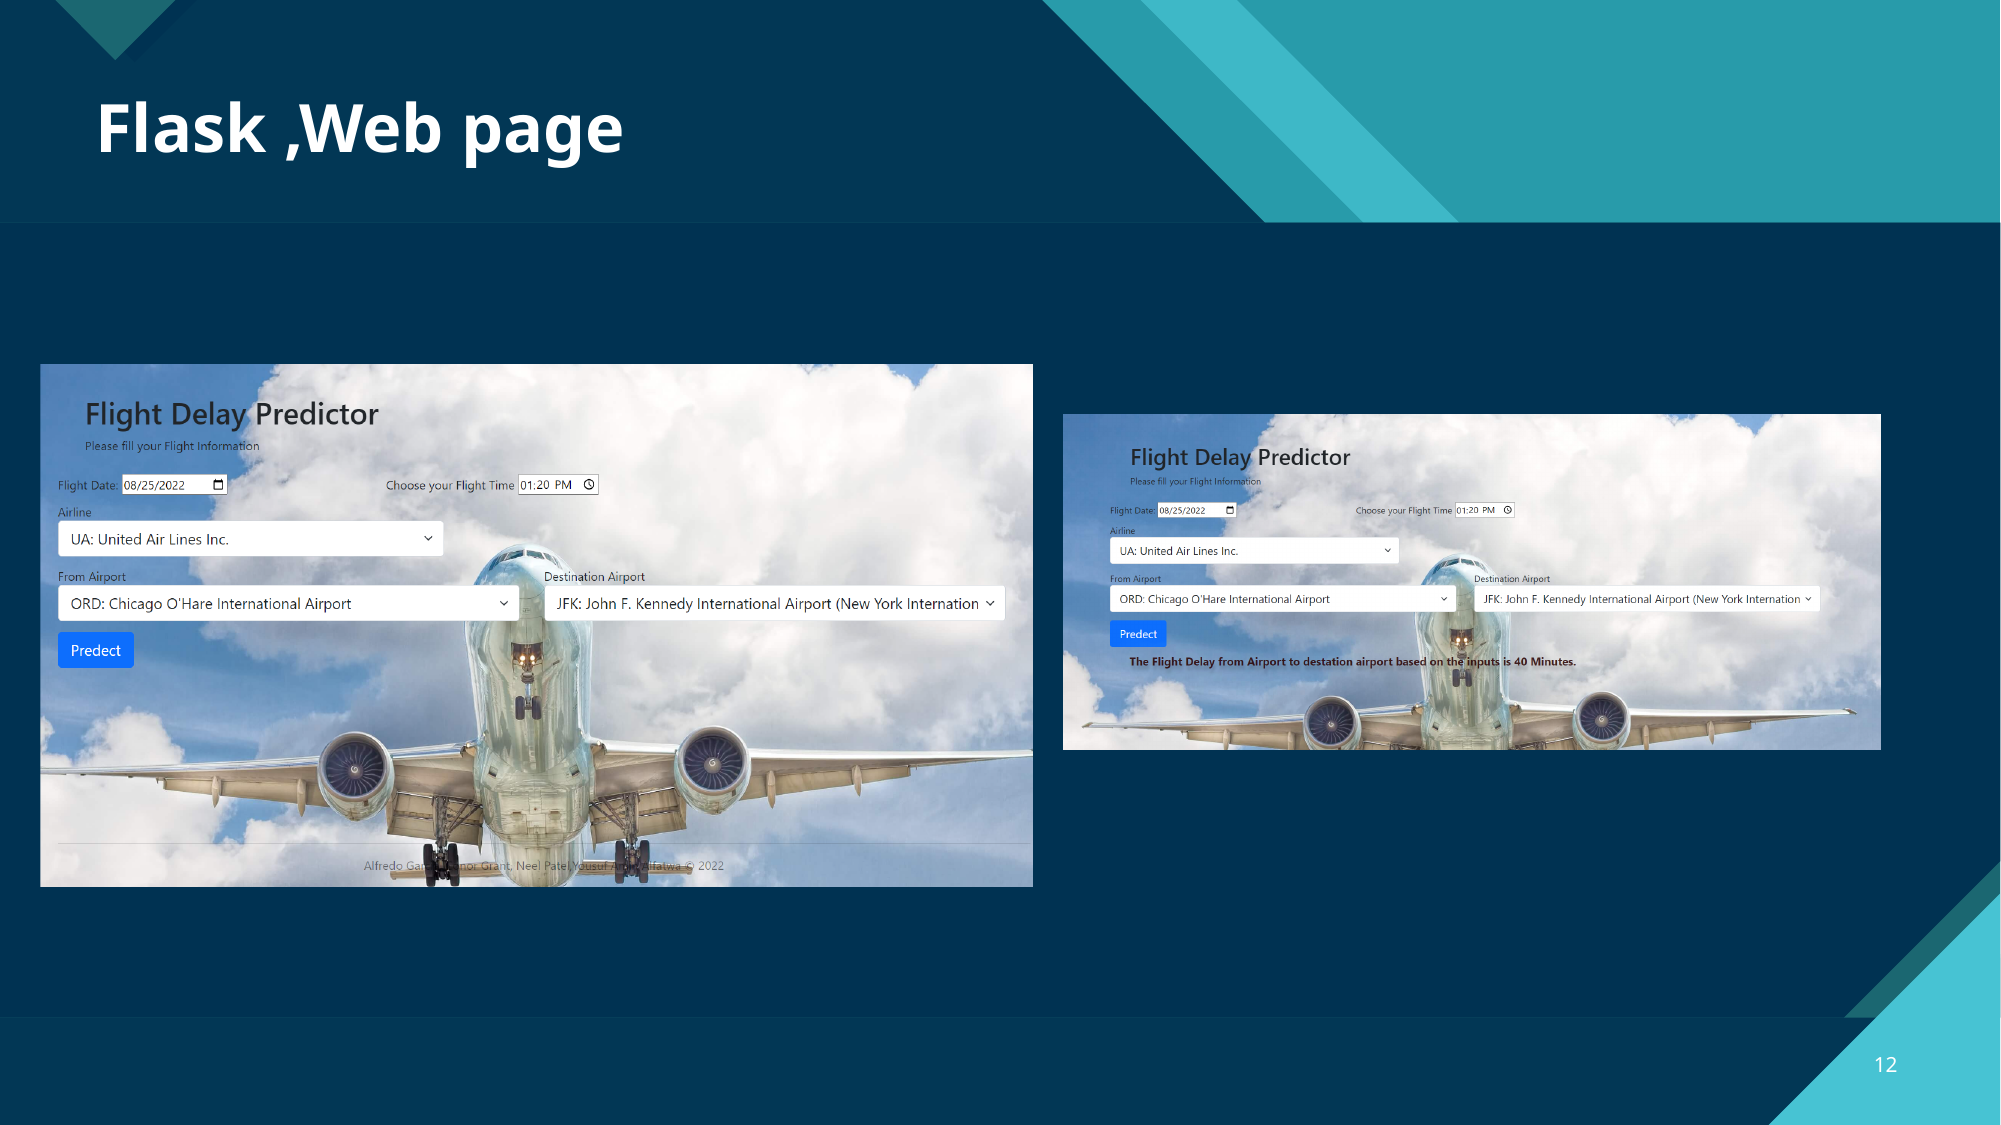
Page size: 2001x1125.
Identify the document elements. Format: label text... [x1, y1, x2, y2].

picture [39, 364, 1034, 887]
picture [1063, 414, 1881, 750]
slide_number ‹#› [1845, 1035, 1913, 1096]
title Flask ,Web page [80, 87, 1920, 291]
